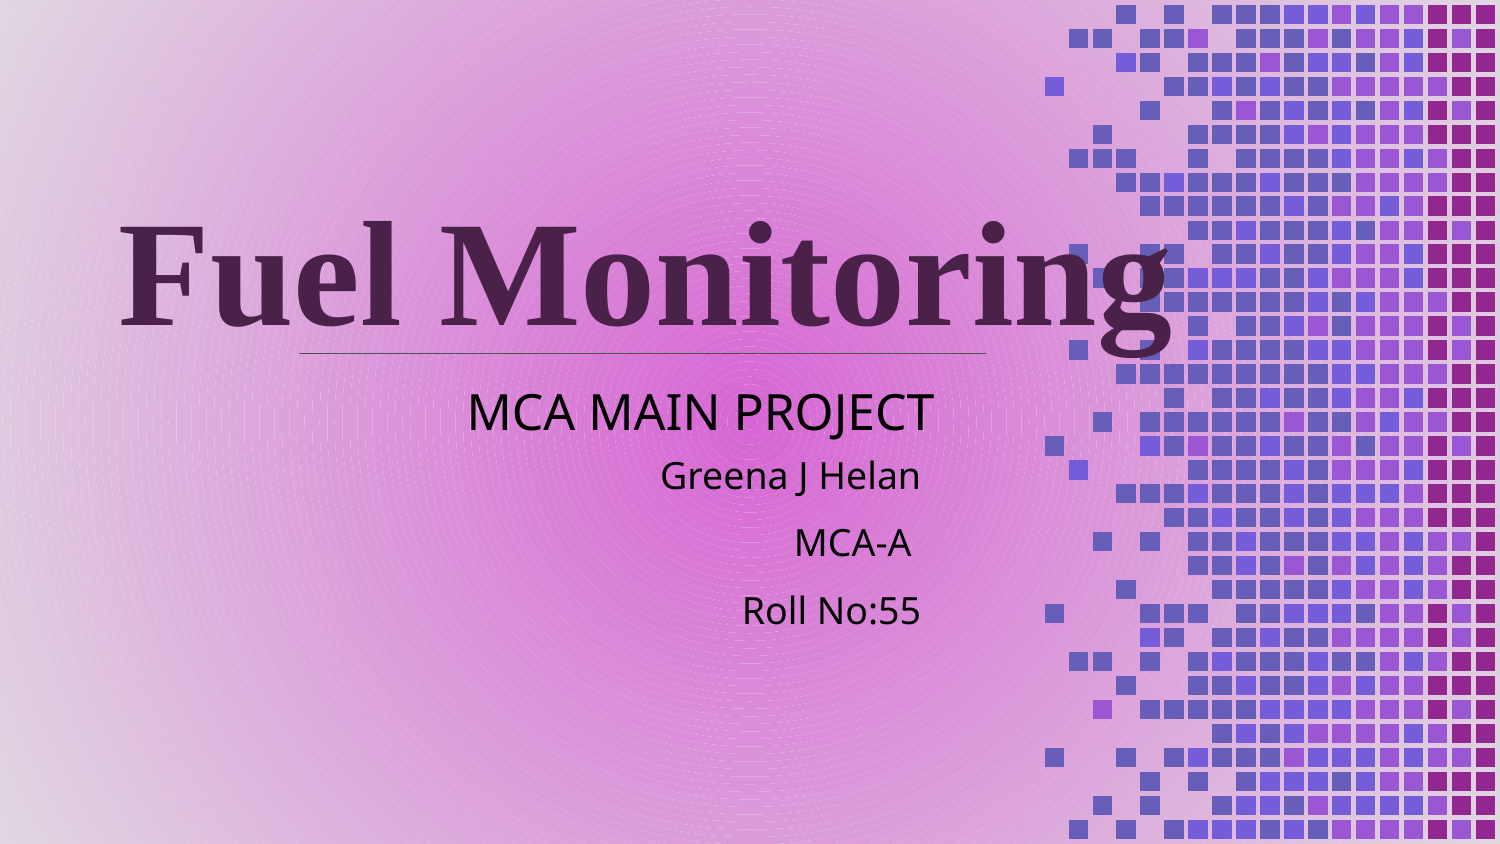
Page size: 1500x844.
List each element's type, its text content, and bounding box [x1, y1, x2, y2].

text_box Greena J Helan MCA-A Roll No:55 [177, 421, 937, 640]
title Fuel Monitoring [81, 160, 1211, 351]
text_box MCA MAIN PROJECT [451, 372, 1211, 448]
